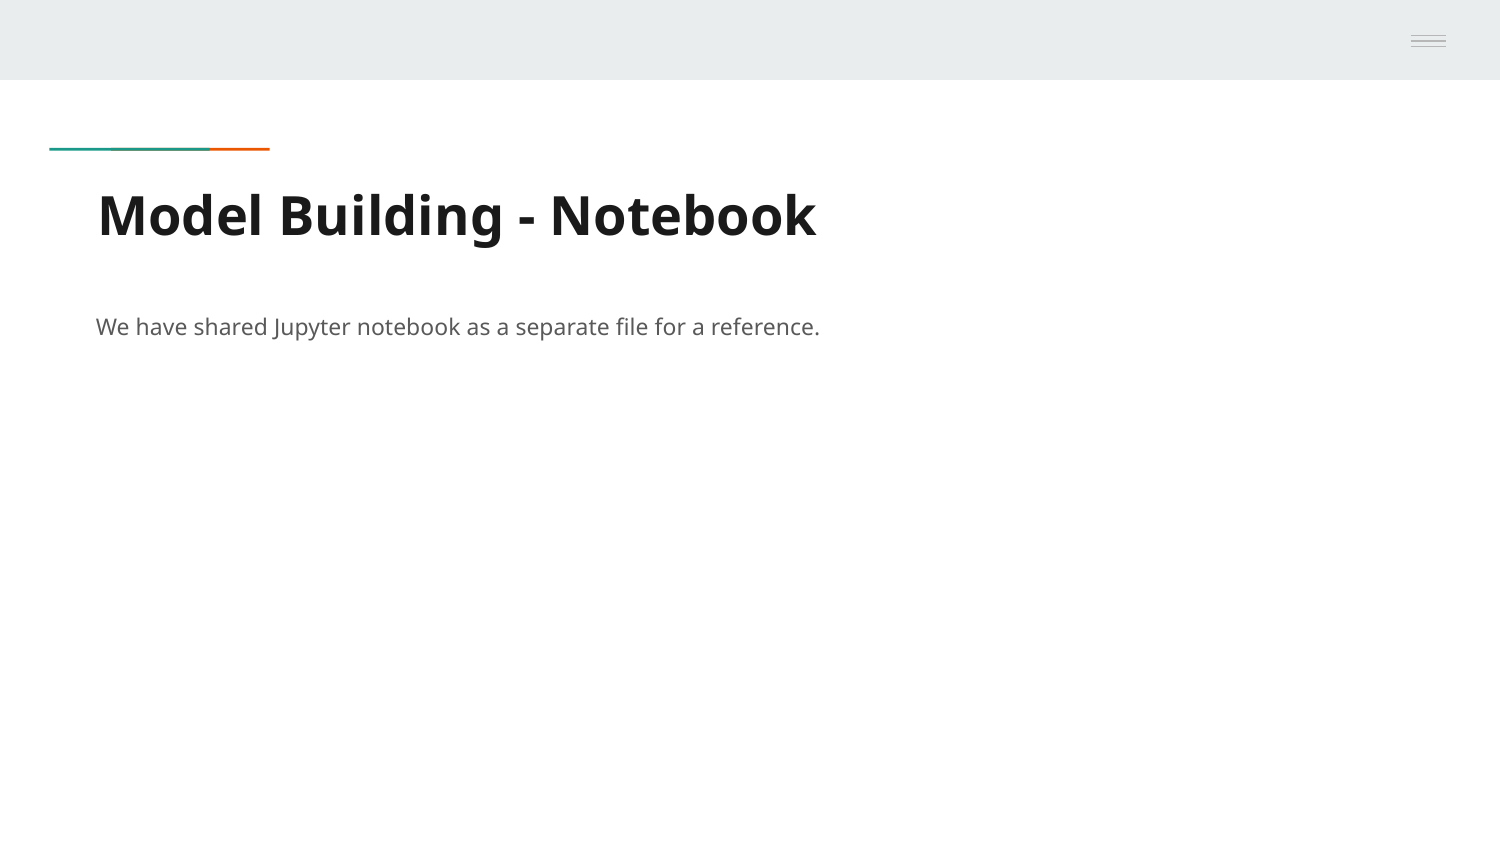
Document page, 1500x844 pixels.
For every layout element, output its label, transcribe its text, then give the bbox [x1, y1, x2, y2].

title Model Building - Notebook [82, 166, 1401, 278]
list We have shared Jupyter notebook as a separate file for a reference. [80, 293, 1417, 438]
